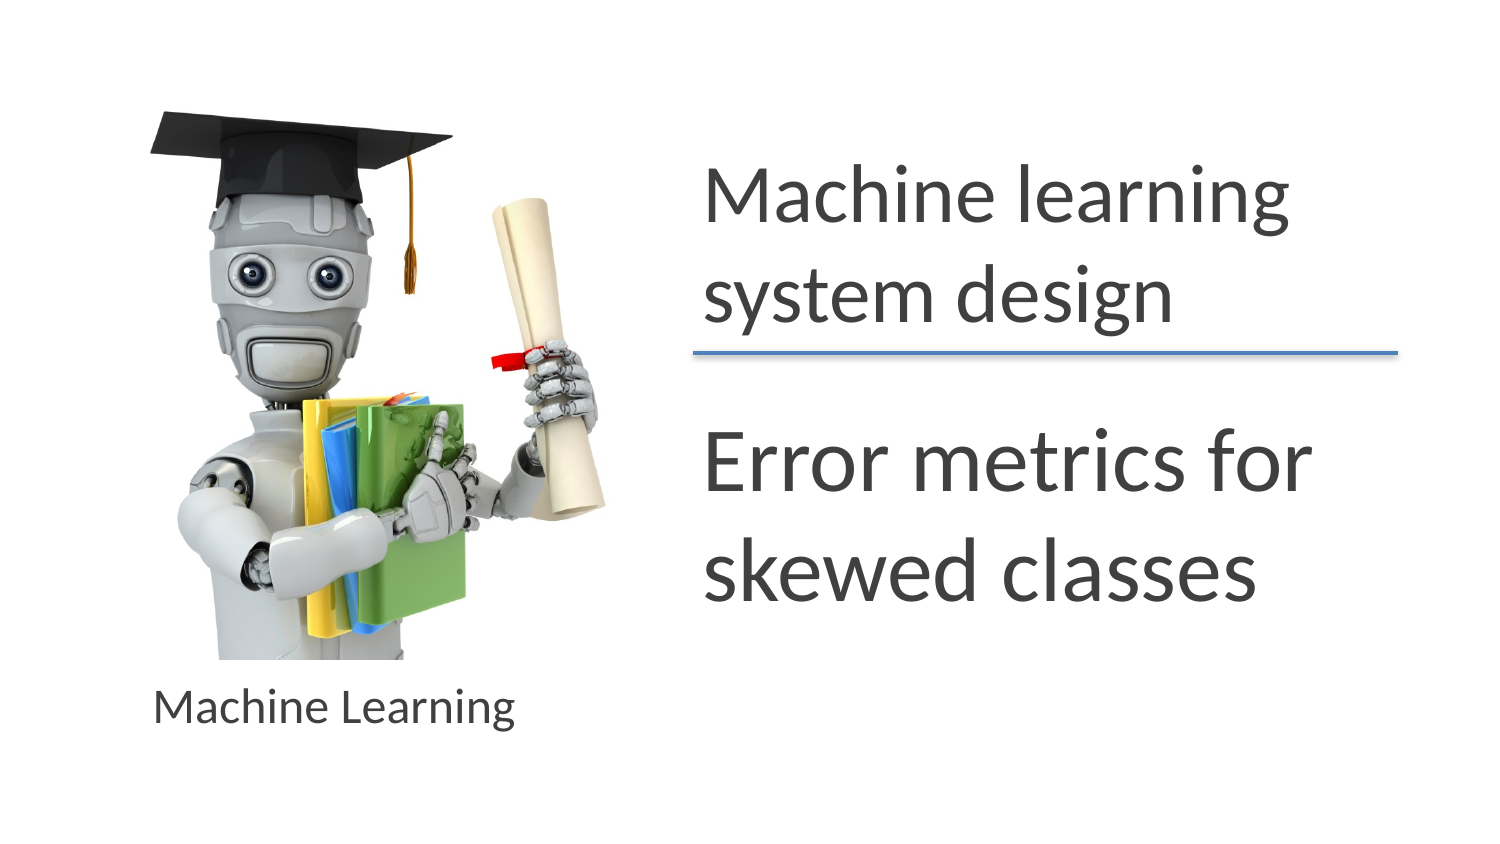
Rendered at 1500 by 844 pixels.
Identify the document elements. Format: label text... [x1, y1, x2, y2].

text_box Machine learning system design [687, 121, 1411, 357]
title Error metrics for skewed classes [687, 371, 1411, 647]
picture [112, 59, 638, 660]
text_box Machine Learning [137, 669, 613, 772]
